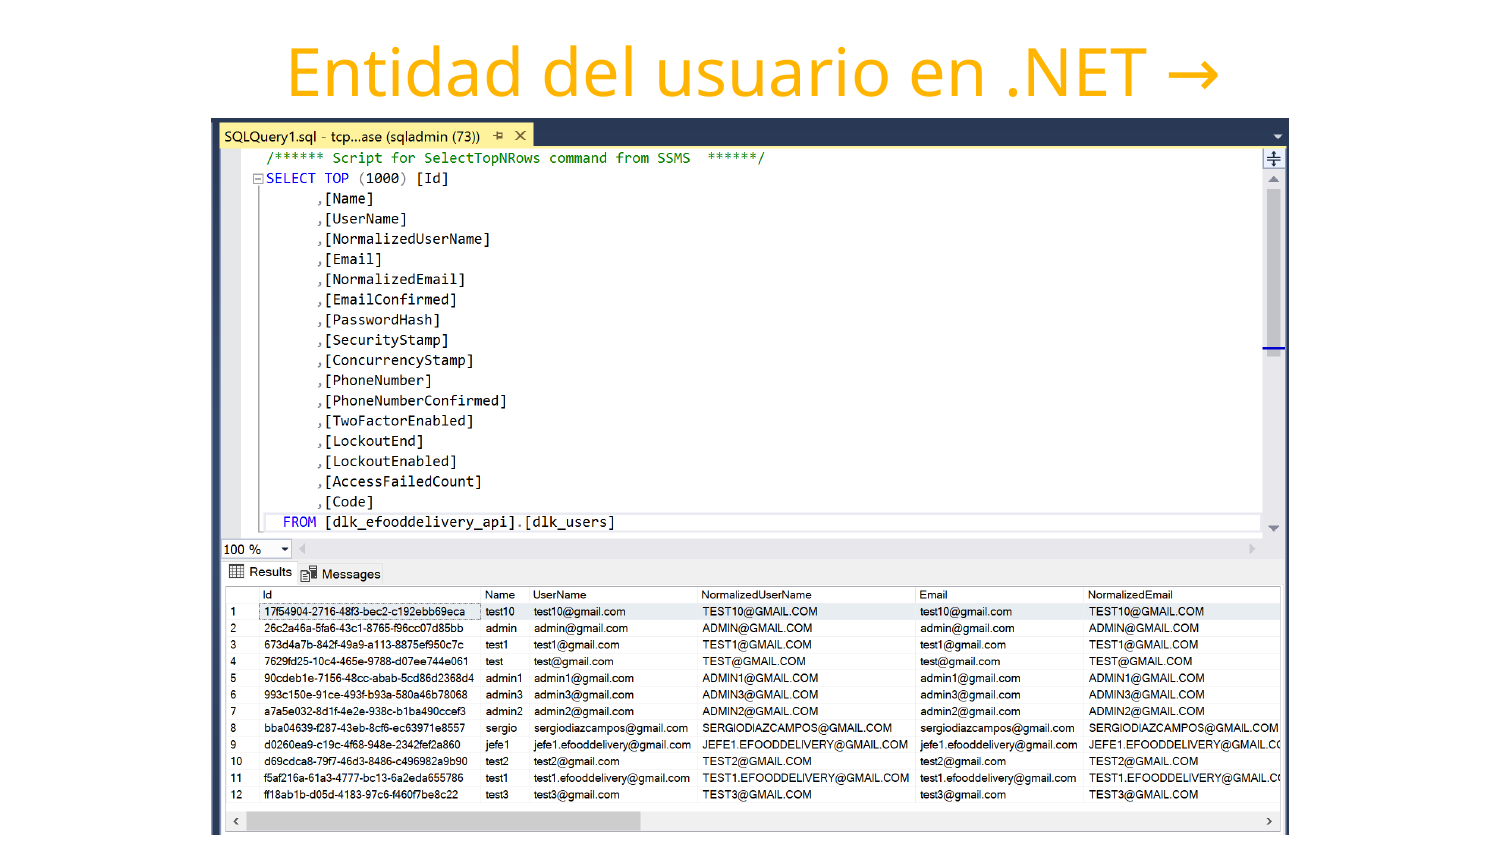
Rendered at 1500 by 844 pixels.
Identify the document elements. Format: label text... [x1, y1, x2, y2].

picture [211, 118, 1289, 835]
text_box Entidad del usuario en .NET → IdentityUser [81, 22, 1426, 119]
